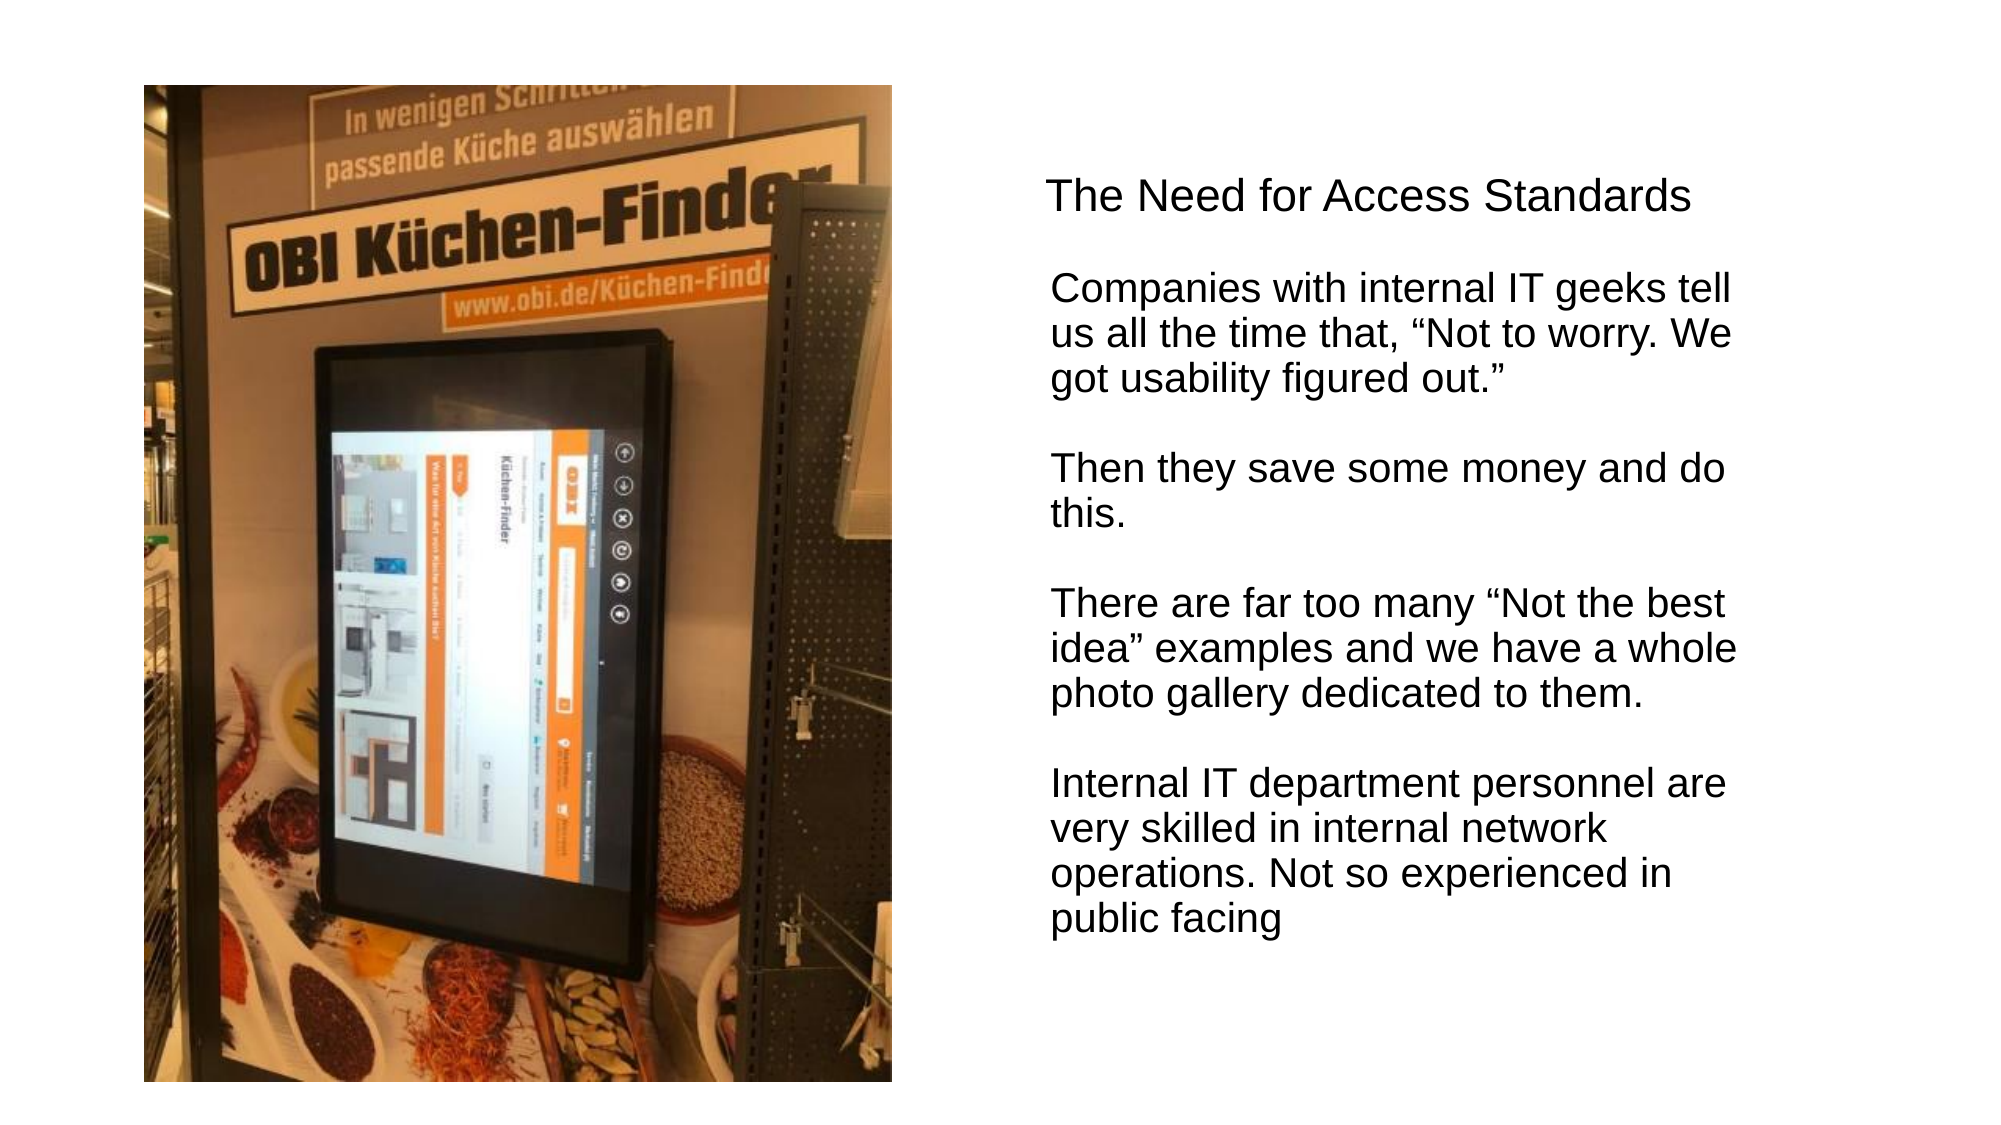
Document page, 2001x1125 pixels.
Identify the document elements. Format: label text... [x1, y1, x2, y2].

subtitle Companies with internal IT geeks tell us all the time that, “Not to worry. We got usability figured out.” Then they save some money and do this. There are far too many “Not the best idea” examples and we have a whole photo gallery dedicated to them. Internal IT department personnel are very skilled in internal network operations. Not so experienced in public facing [1035, 258, 1783, 1038]
picture [144, 85, 892, 1082]
title The Need for Access Standards [892, 125, 1898, 229]
